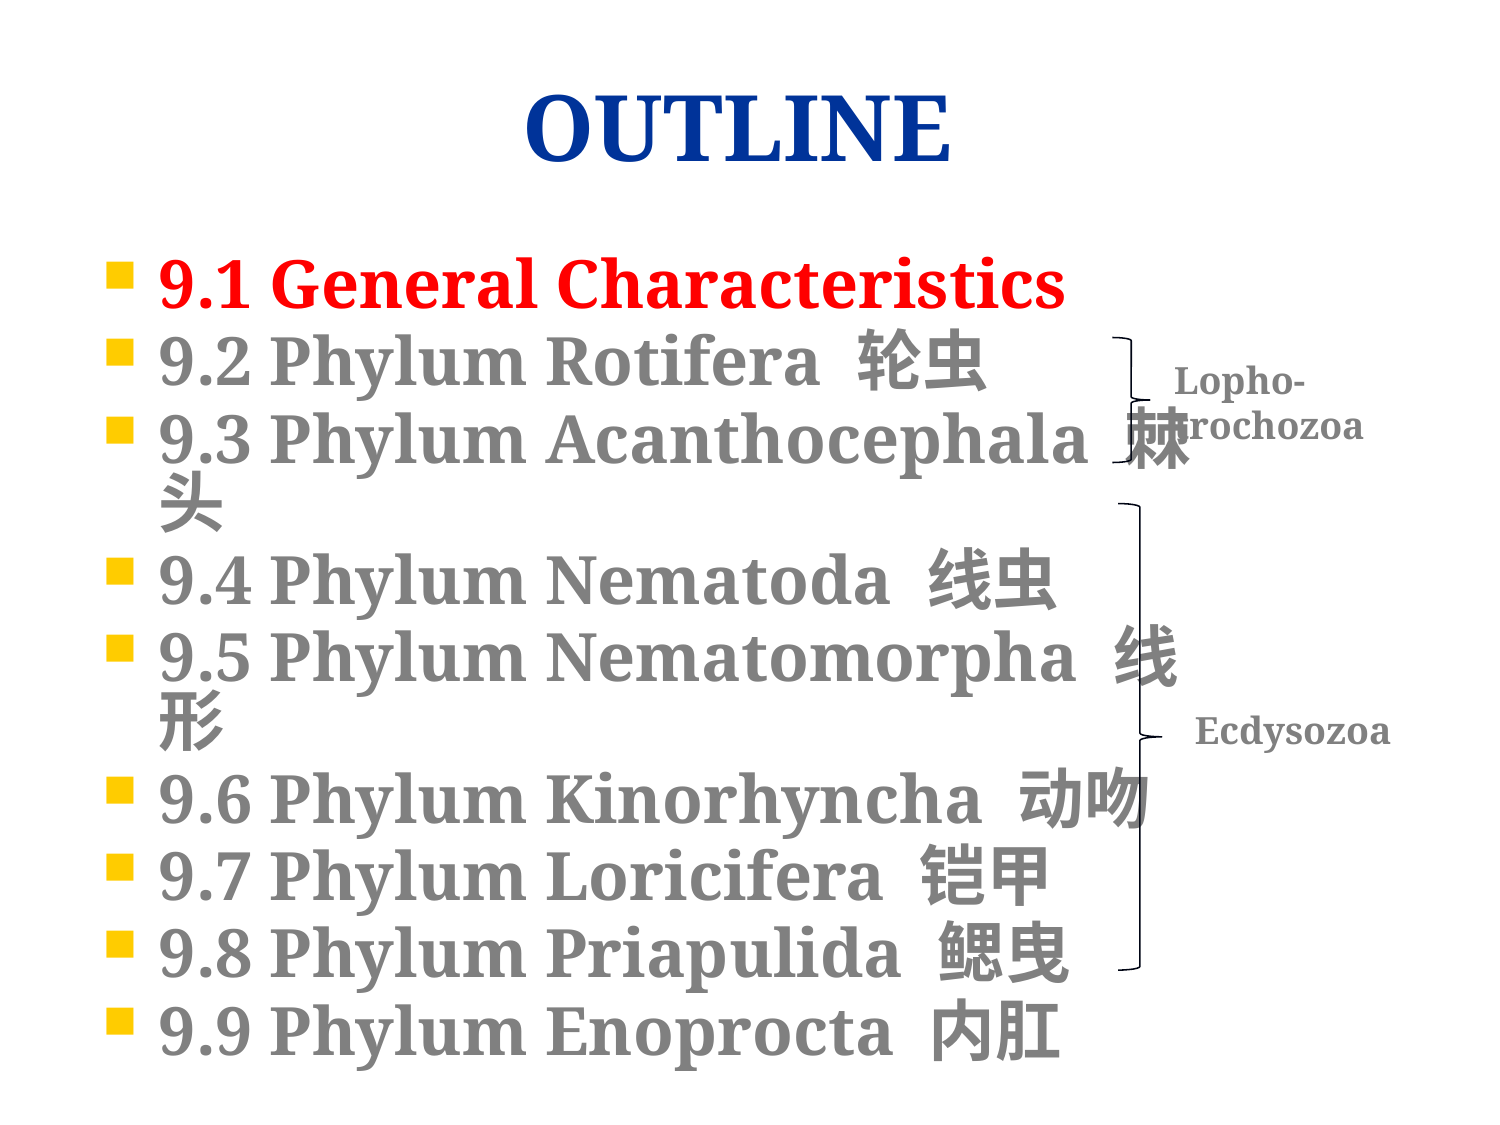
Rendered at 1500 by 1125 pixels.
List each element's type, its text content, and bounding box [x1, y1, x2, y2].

text_box Lopho- trochozoa [1159, 349, 1380, 455]
text_box [1118, 503, 1162, 971]
text_box Ecdysozoa [1180, 699, 1407, 760]
title OUTLINE [50, 24, 1425, 225]
list 9.1 General Characteristics 9.2 Phylum Rotifera 轮虫 9.3 Phylum Acanthocephala 棘头 9.4 Phylum Nematoda 线虫 9.5 Phylum Nematomorpha 线形 9.6 Phylum Kinorhyncha 动吻 9.7 Phylum Loricifera 铠甲 9.8 Phylum Priapulida 鳃曳 9.9 Phylum Enoprocta 内肛 [87, 249, 1250, 950]
text_box [1112, 337, 1150, 463]
